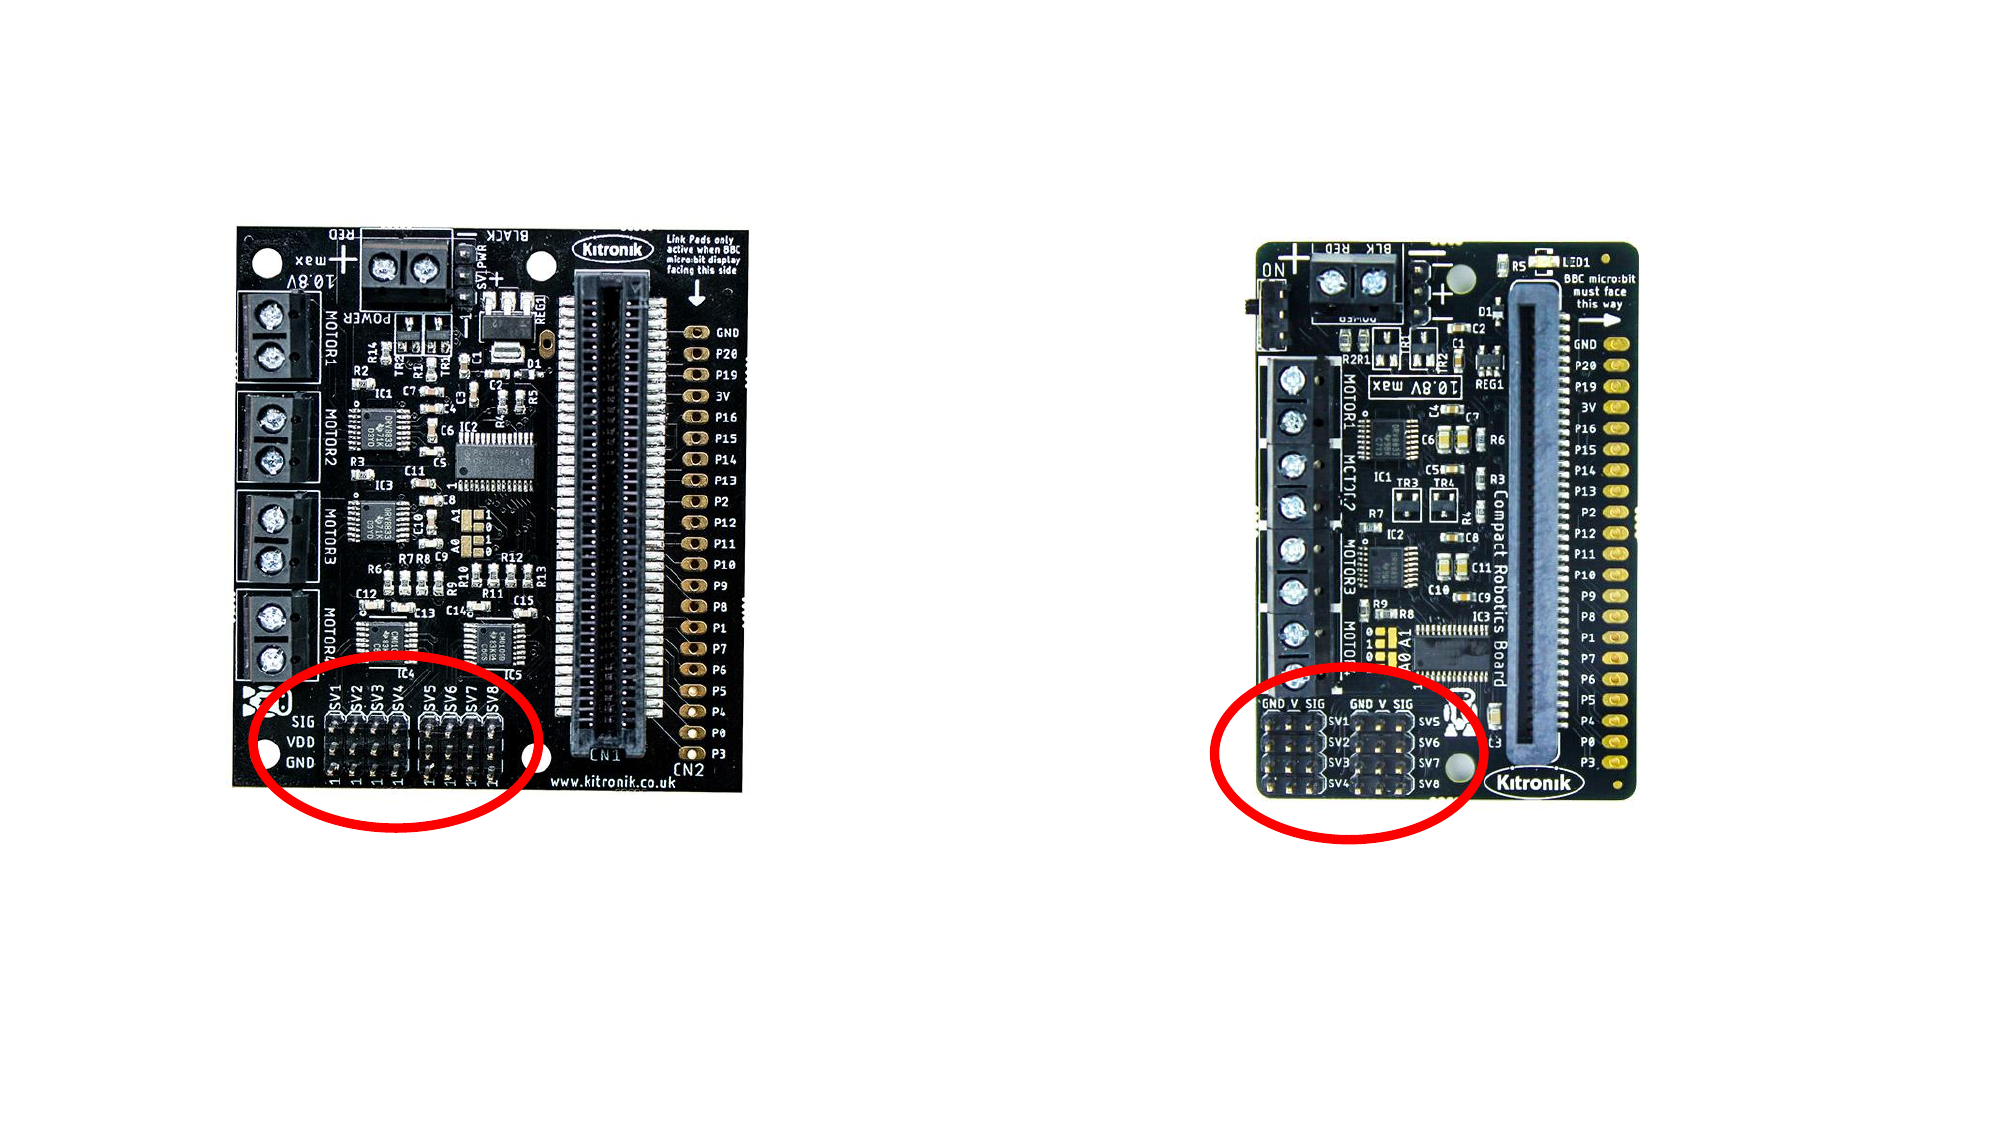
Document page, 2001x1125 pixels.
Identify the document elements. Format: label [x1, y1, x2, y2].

picture [1051, 128, 1826, 902]
picture [105, 128, 854, 877]
